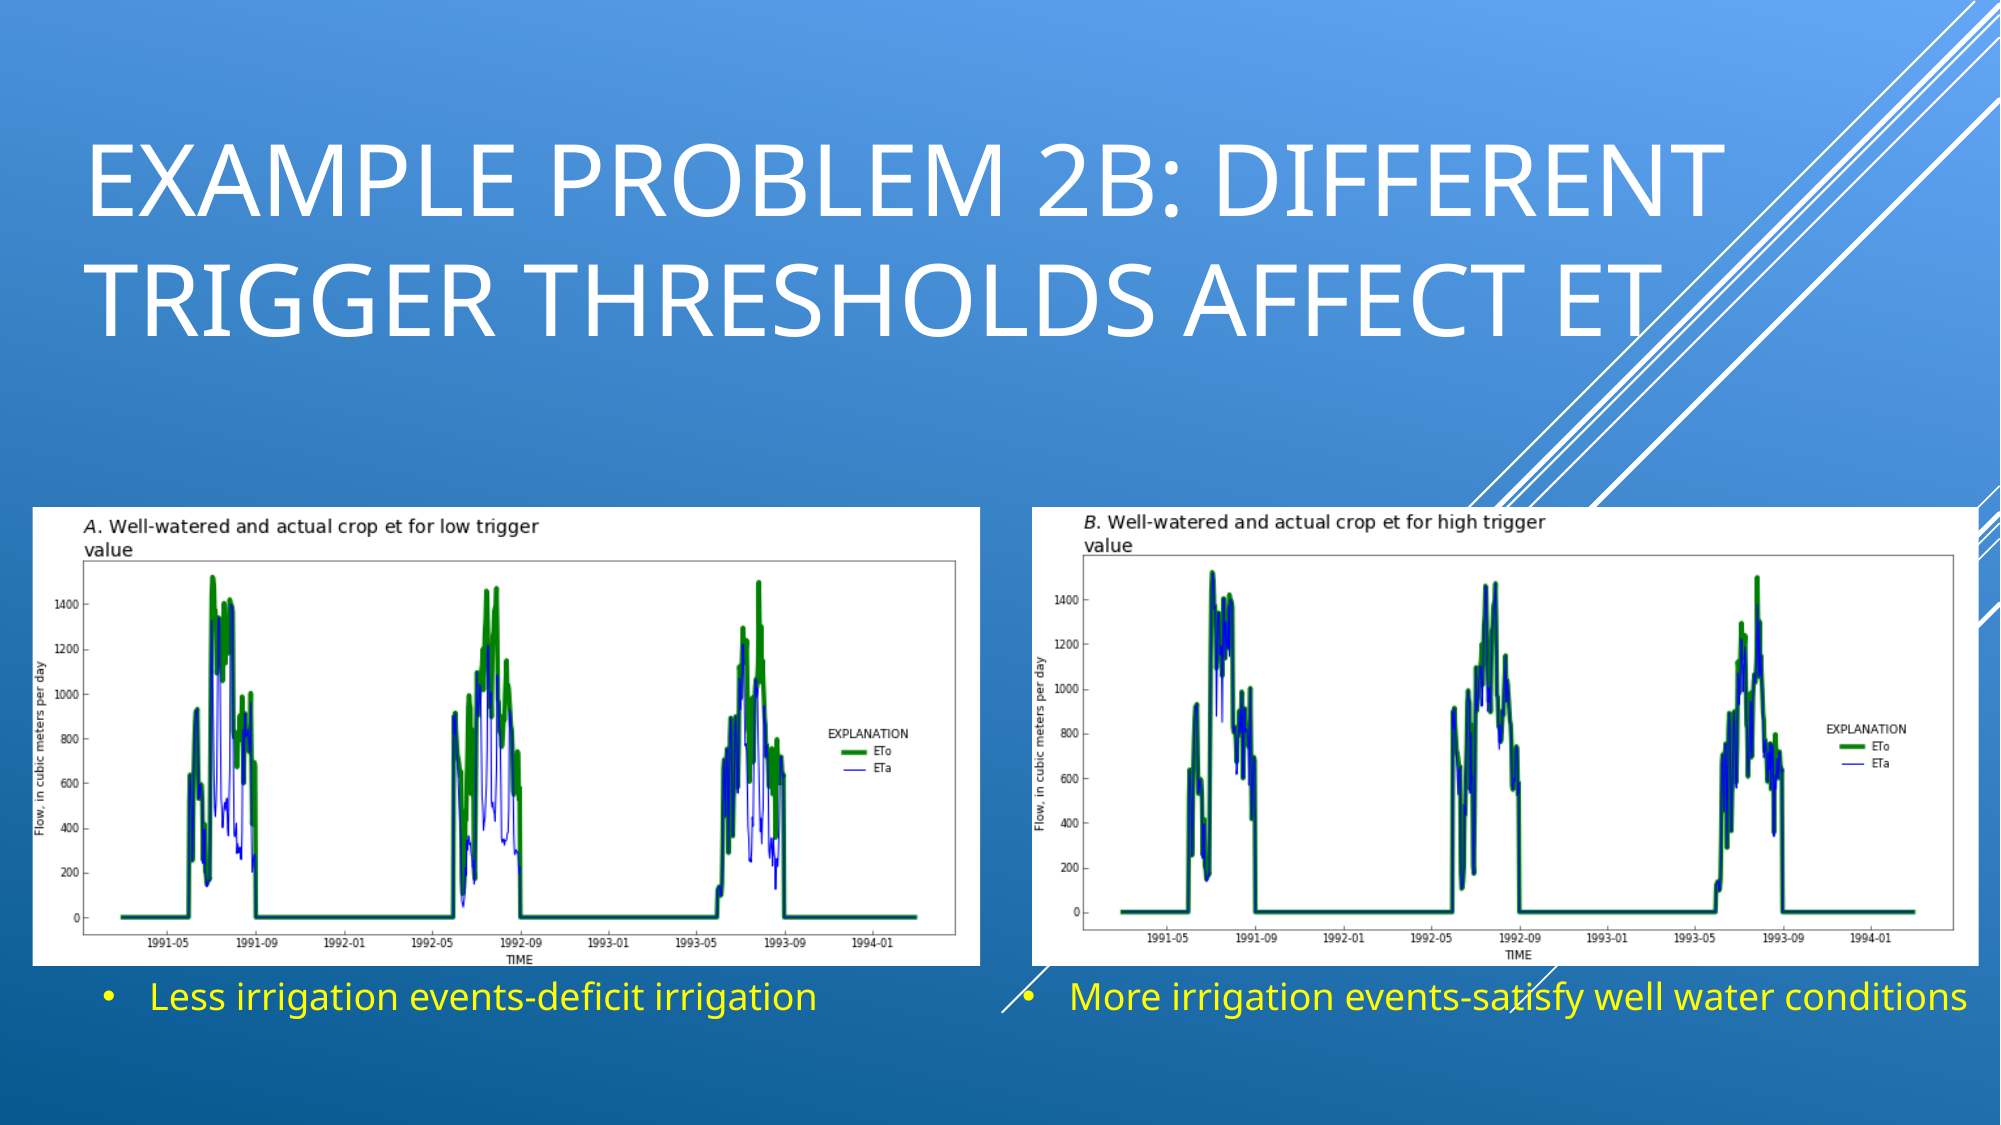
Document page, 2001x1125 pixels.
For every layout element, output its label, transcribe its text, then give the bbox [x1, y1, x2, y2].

picture [32, 507, 981, 966]
text_box More irrigation events-satisfy well water conditions [1007, 965, 1985, 1025]
title Example problem 2B: Different trigger thresholds affect et [68, 0, 1932, 364]
text_box Less irrigation events-deficit irrigation [87, 966, 834, 1025]
picture [1031, 507, 1979, 966]
